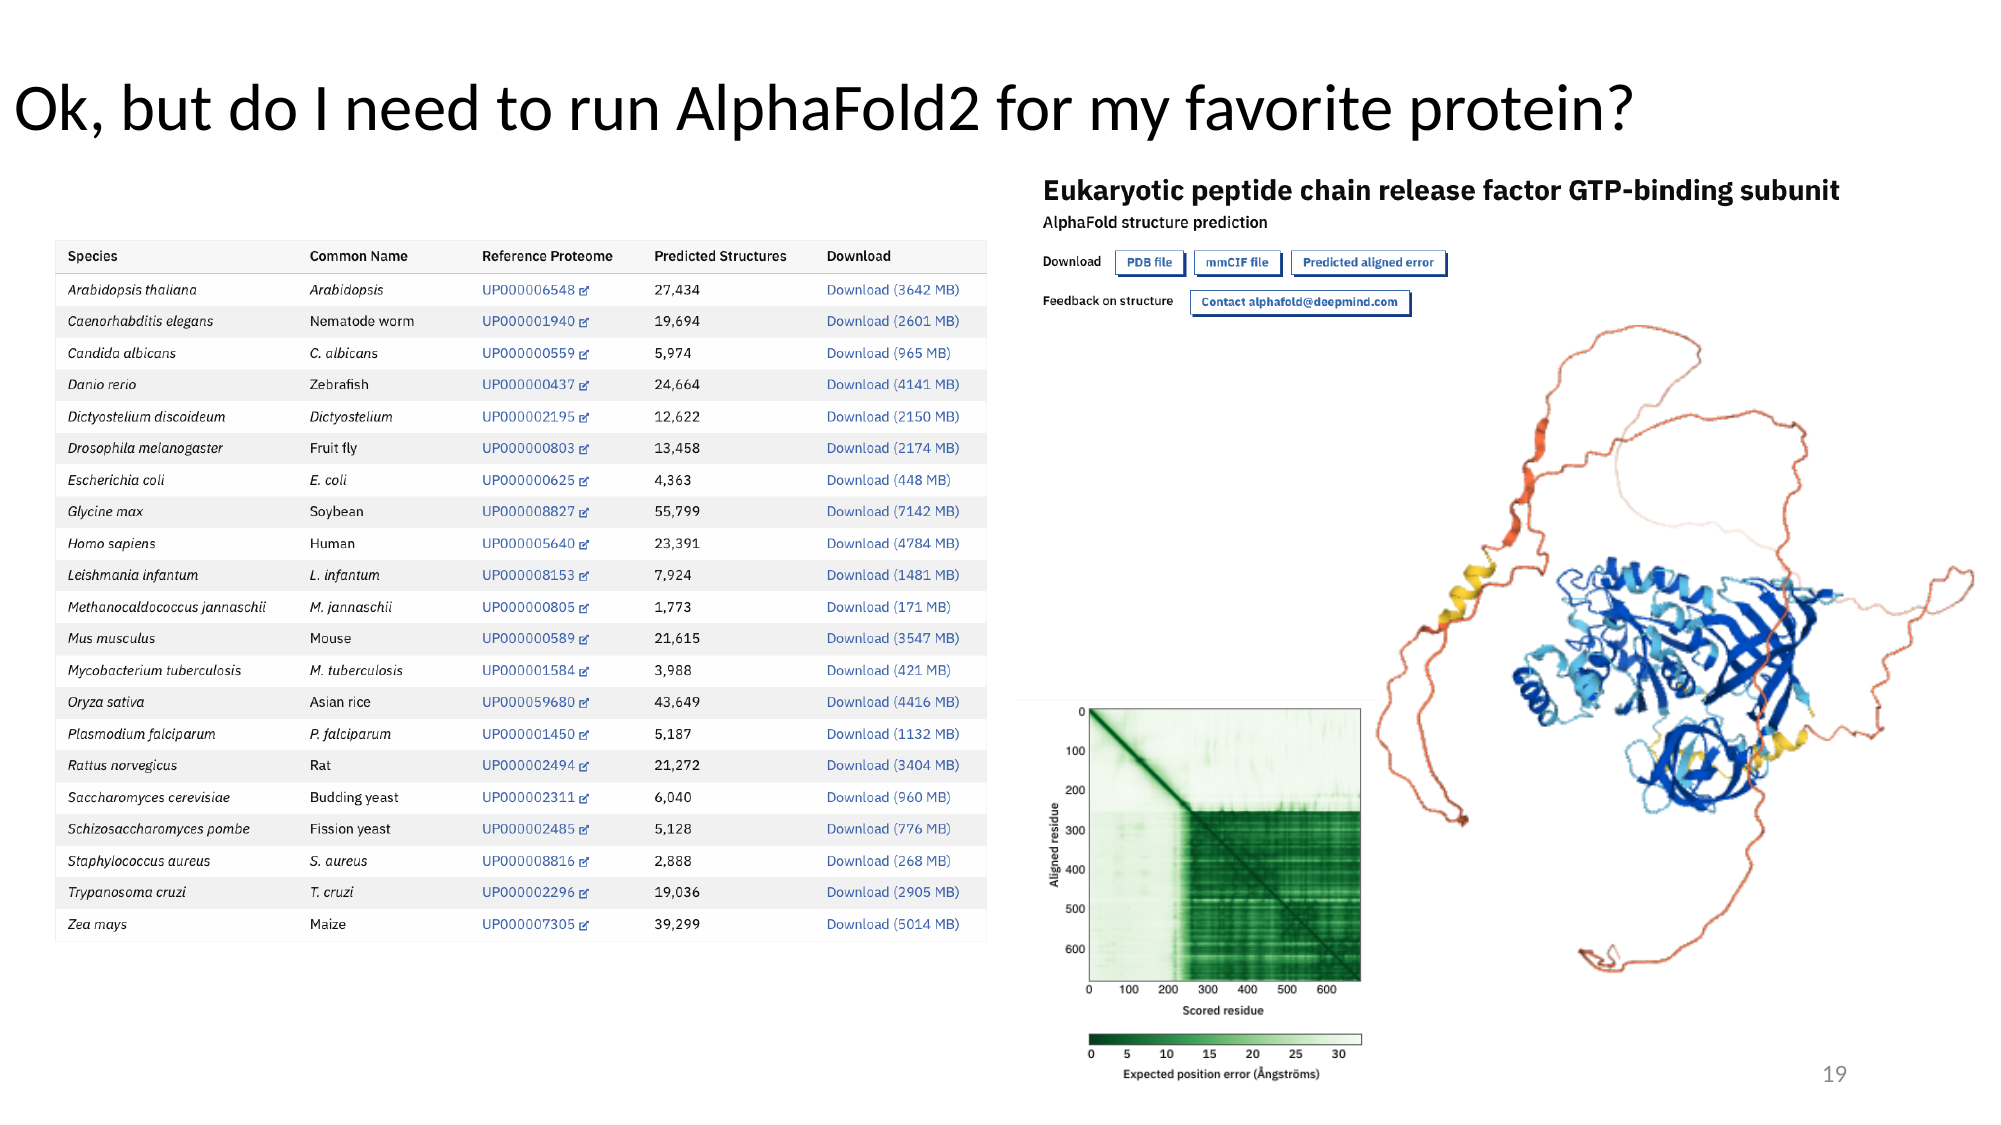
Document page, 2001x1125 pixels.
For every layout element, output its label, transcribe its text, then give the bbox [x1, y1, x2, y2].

title Ok, but do I need to run AlphaFold2 for my favorite protein? [0, 0, 1725, 218]
picture [1017, 165, 1997, 1087]
slide_number 19 [1412, 1042, 1863, 1103]
picture [31, 234, 1009, 946]
